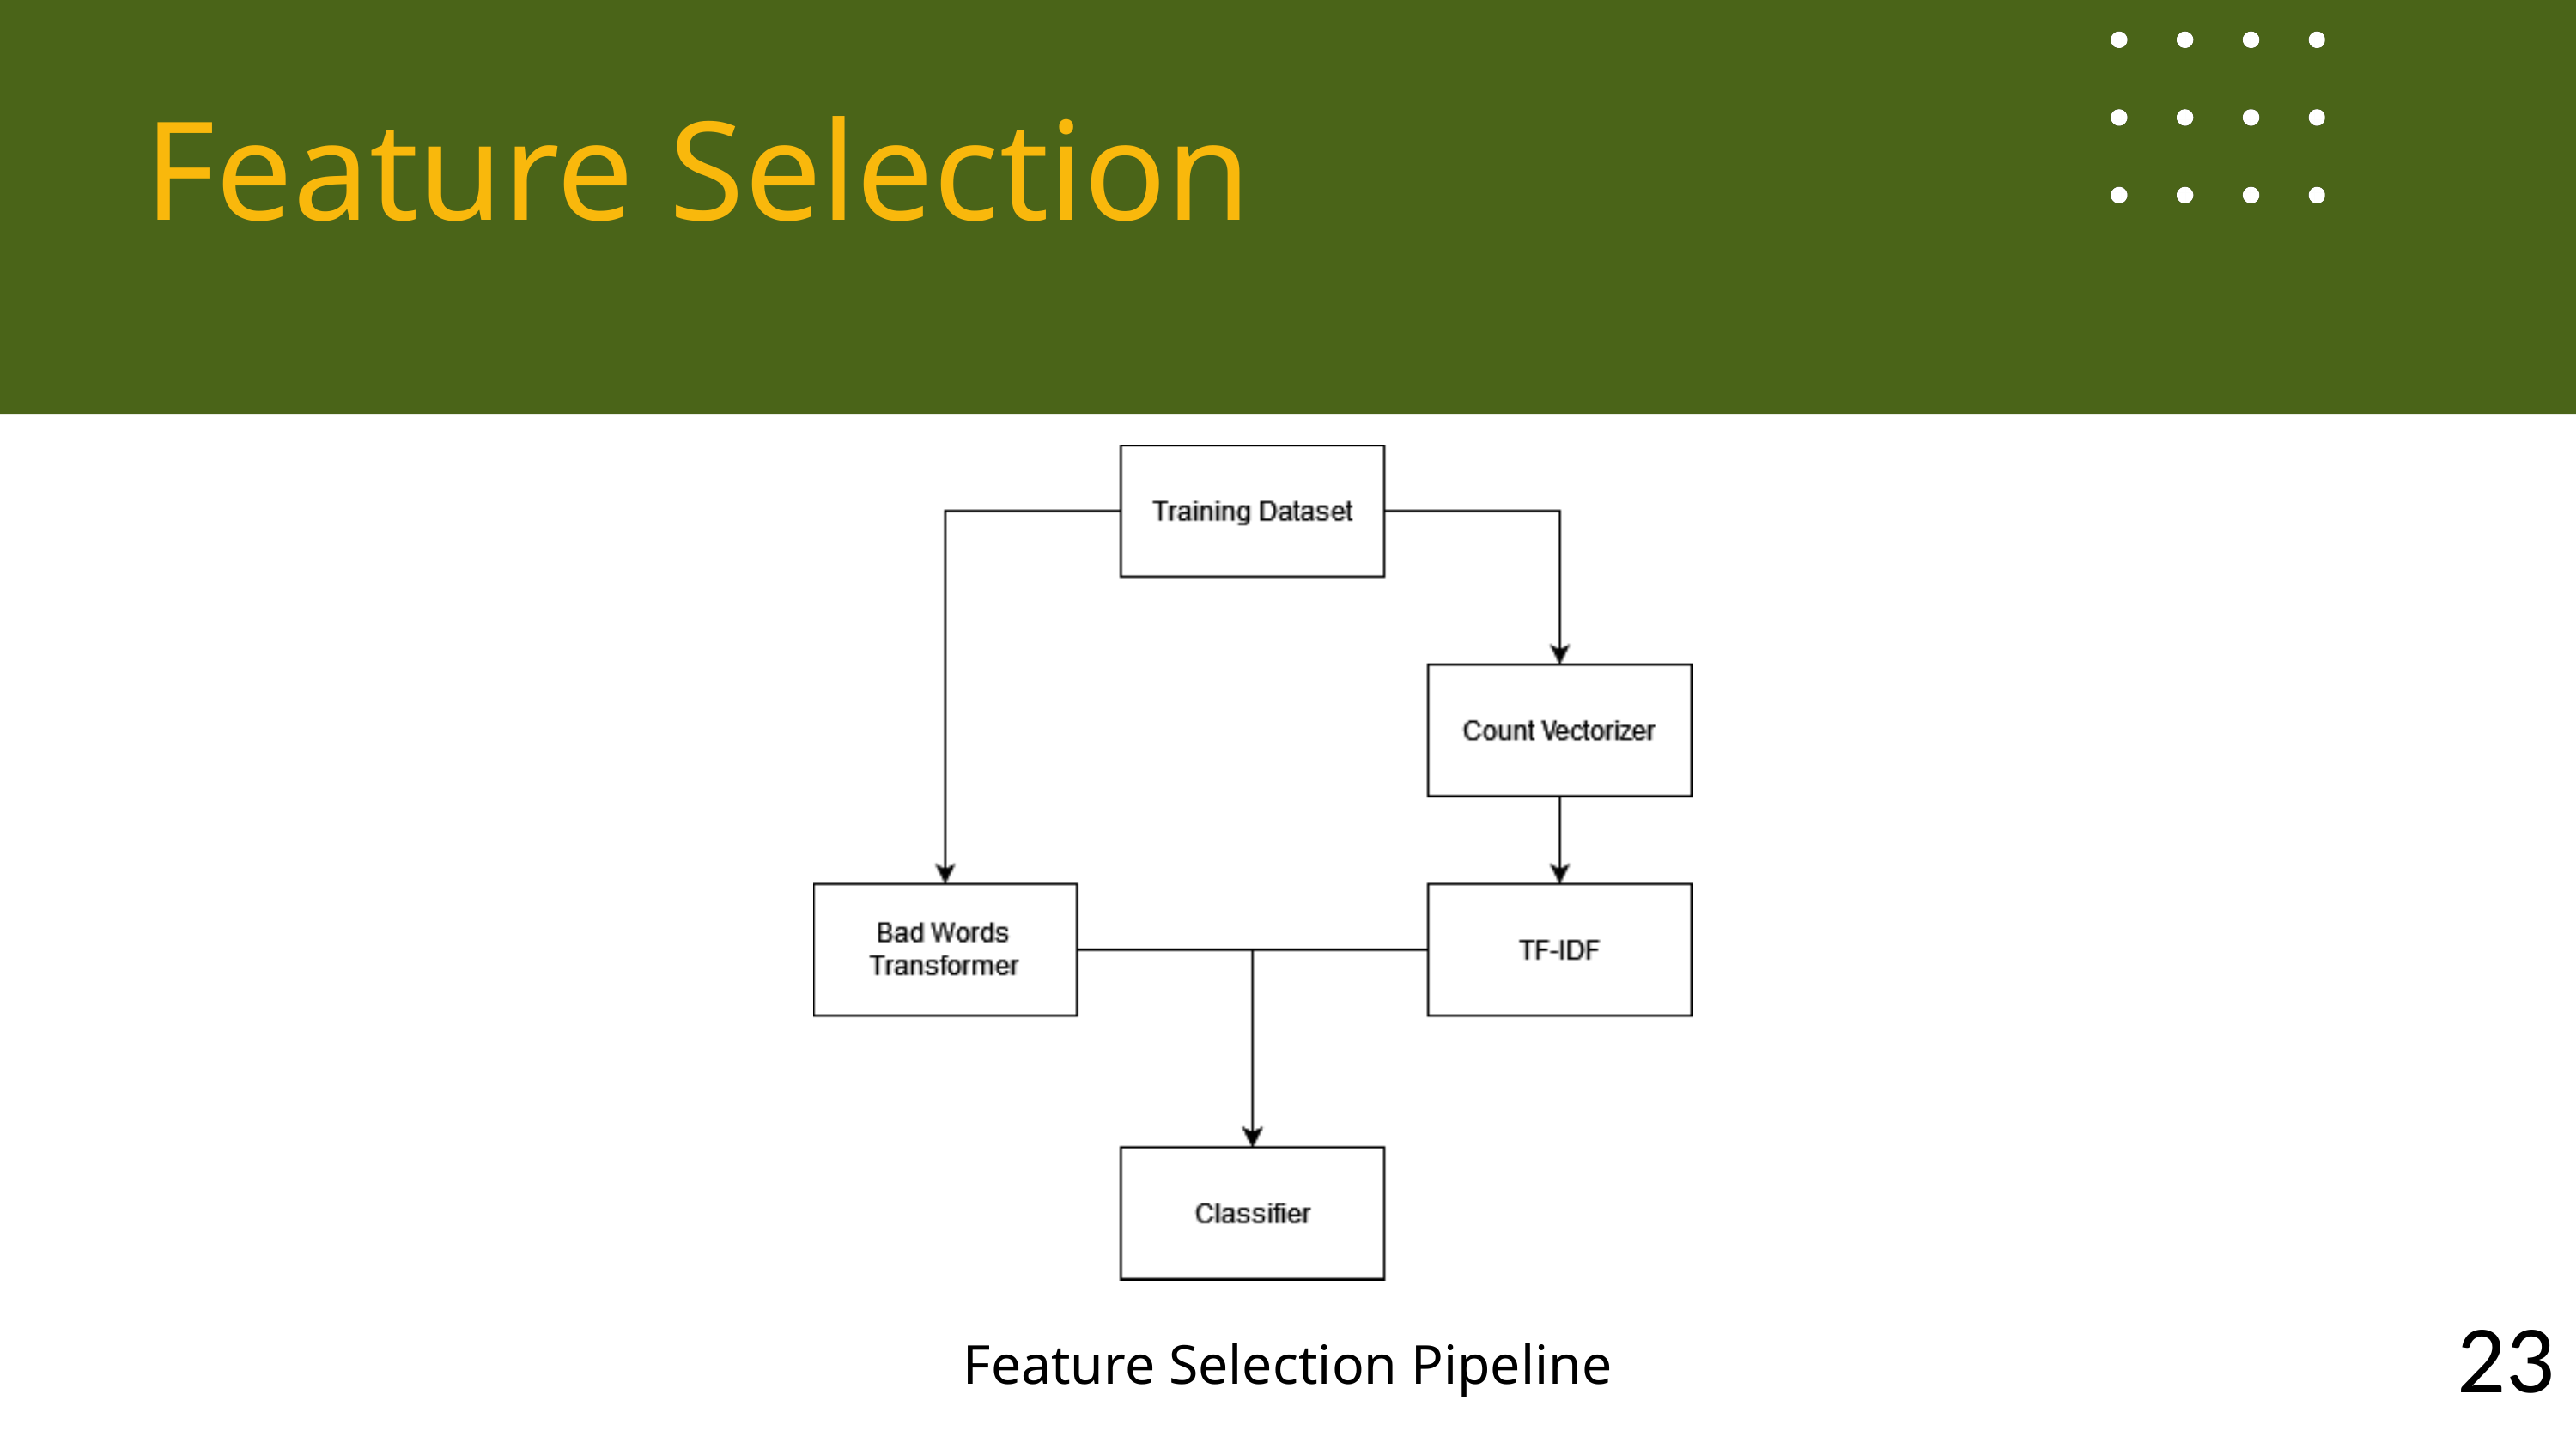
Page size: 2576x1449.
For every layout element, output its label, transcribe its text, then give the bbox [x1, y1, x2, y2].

text_box Feature Selection Pipeline [848, 1312, 1728, 1402]
text_box 23 [2444, 1289, 2568, 1419]
picture [812, 445, 1693, 1281]
text_box [2111, 0, 2325, 203]
text_box Feature Selection [144, 127, 1482, 248]
text_box [0, 0, 2576, 415]
